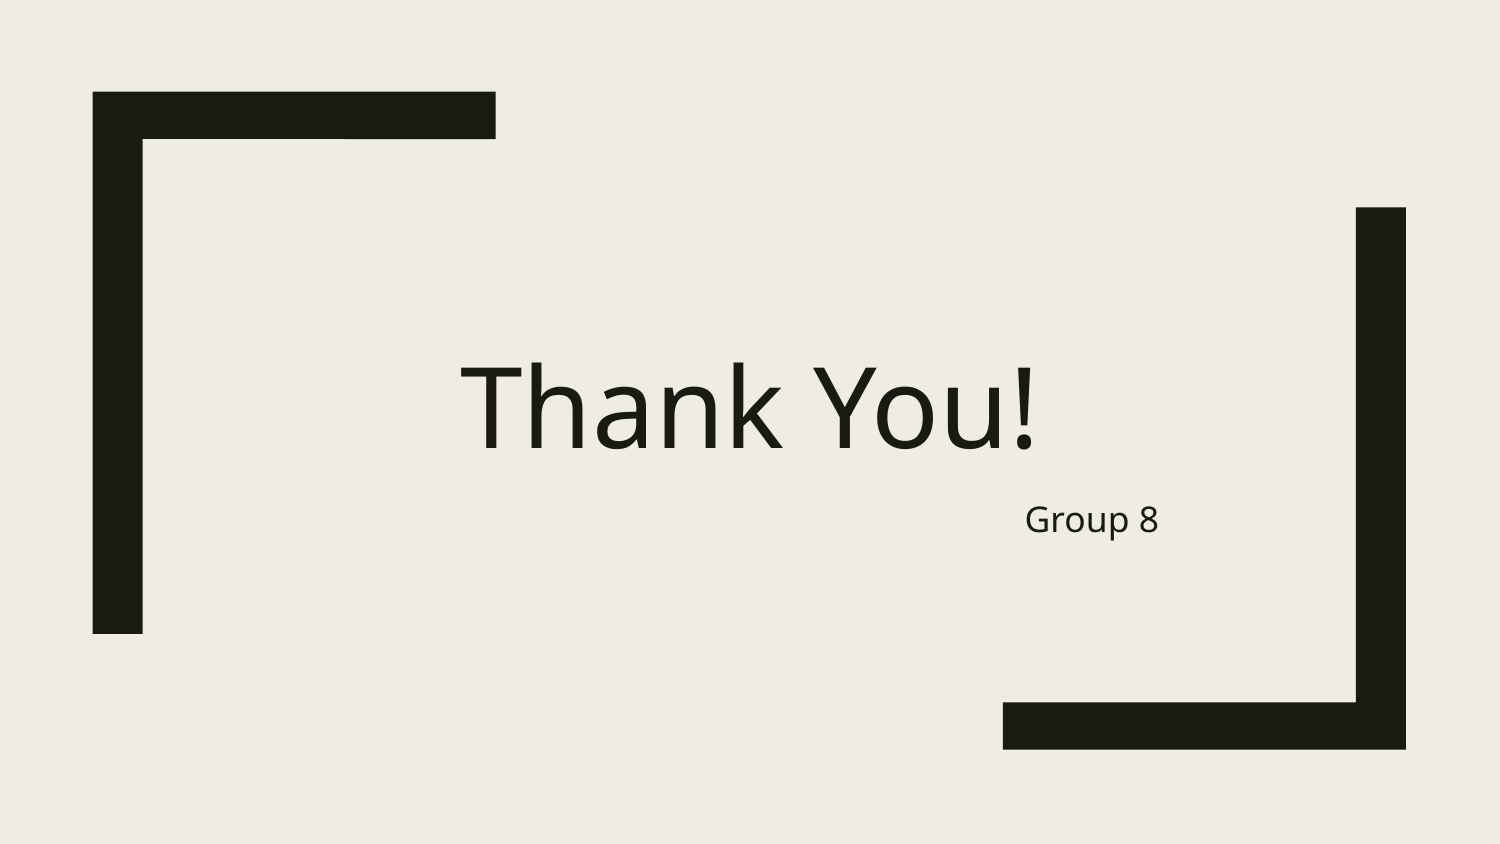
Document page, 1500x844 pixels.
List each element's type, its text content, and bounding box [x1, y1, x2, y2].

title Thank You! [235, 220, 1265, 479]
subtitle Group 8 [329, 486, 1171, 621]
